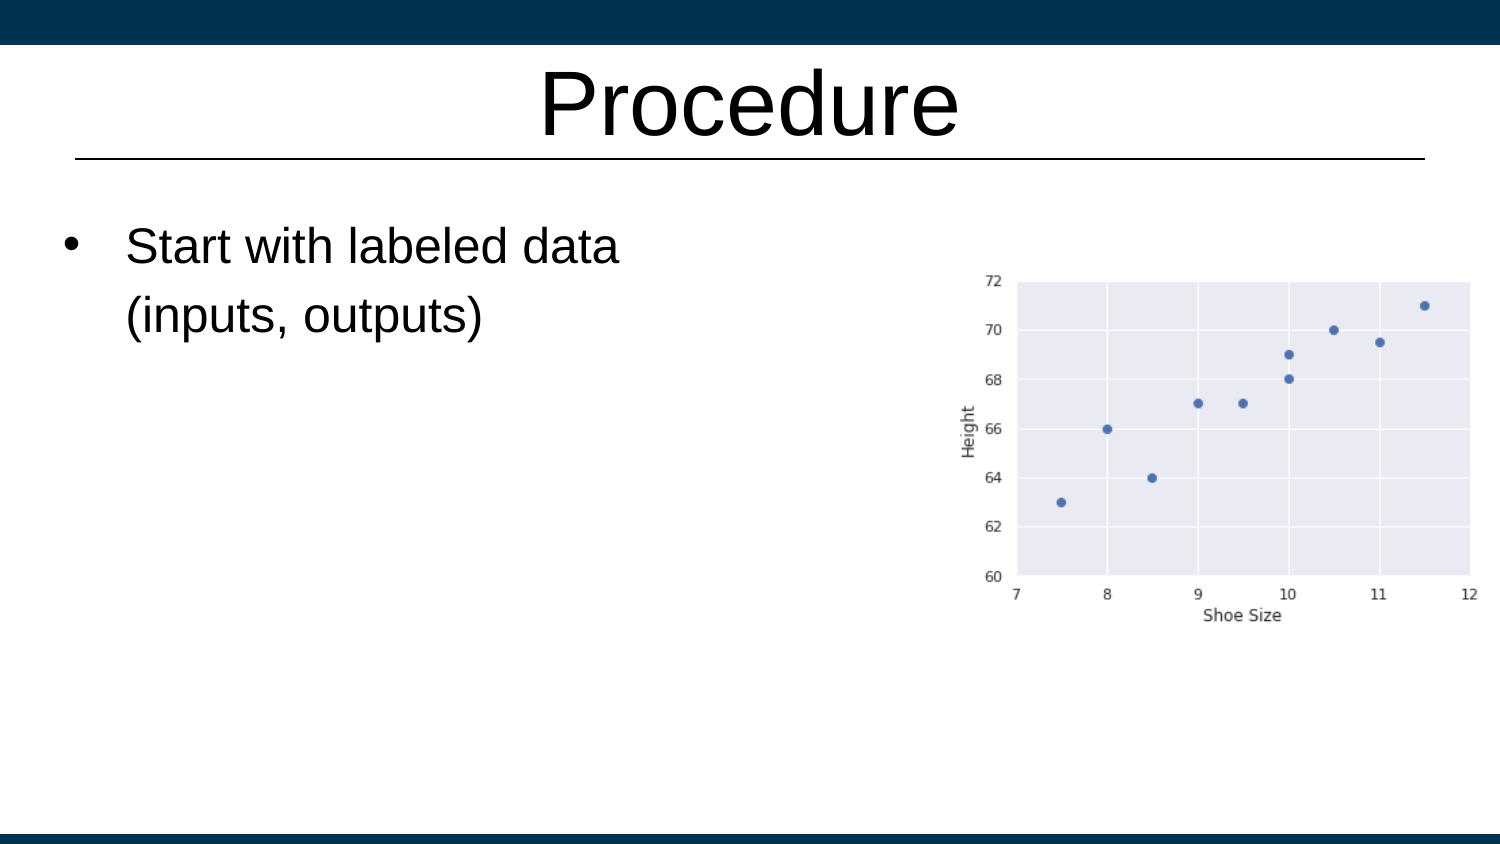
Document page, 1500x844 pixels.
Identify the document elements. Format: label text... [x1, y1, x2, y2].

picture [951, 266, 1488, 635]
list Start with labeled data (inputs, outputs) [35, 196, 796, 754]
title Procedure [75, 28, 1425, 169]
